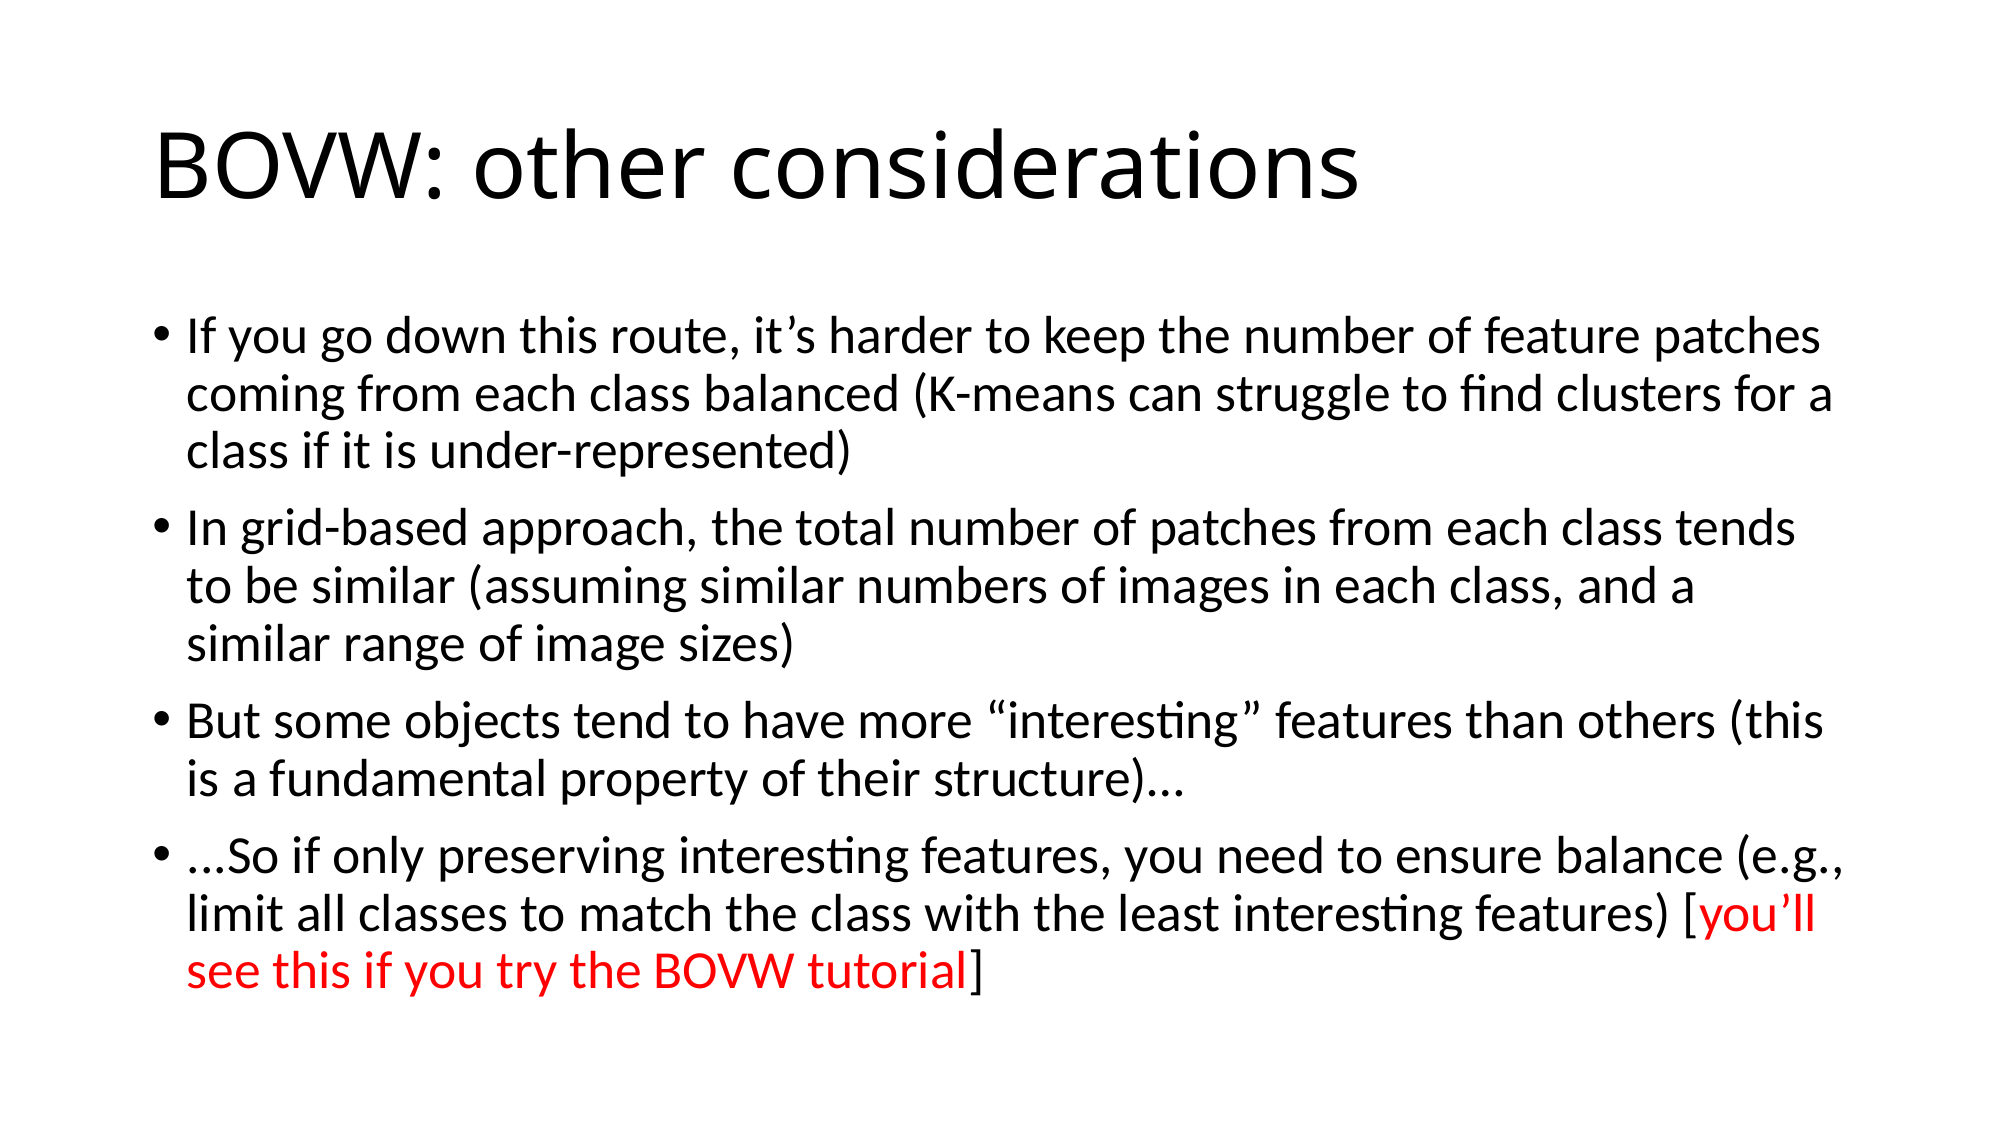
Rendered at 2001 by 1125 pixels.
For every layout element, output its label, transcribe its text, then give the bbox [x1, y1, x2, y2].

title BOVW: other considerations [137, 59, 1863, 278]
list If you go down this route, it’s harder to keep the number of feature patches coming from each class balanced (K-means can struggle to find clusters for a class if it is under-represented) In grid-based approach, the total number of patches from each class tends to be similar (assuming similar numbers of images in each class, and a similar range of image sizes) But some objects tend to have more “interesting” features than others (this is a fundamental property of their structure)… ...So if only preserving interesting features, you need to ensure balance (e.g., limit all classes to match the class with the least interesting features) [you’ll see this if you try the BOVW tutorial] [137, 299, 1863, 1014]
